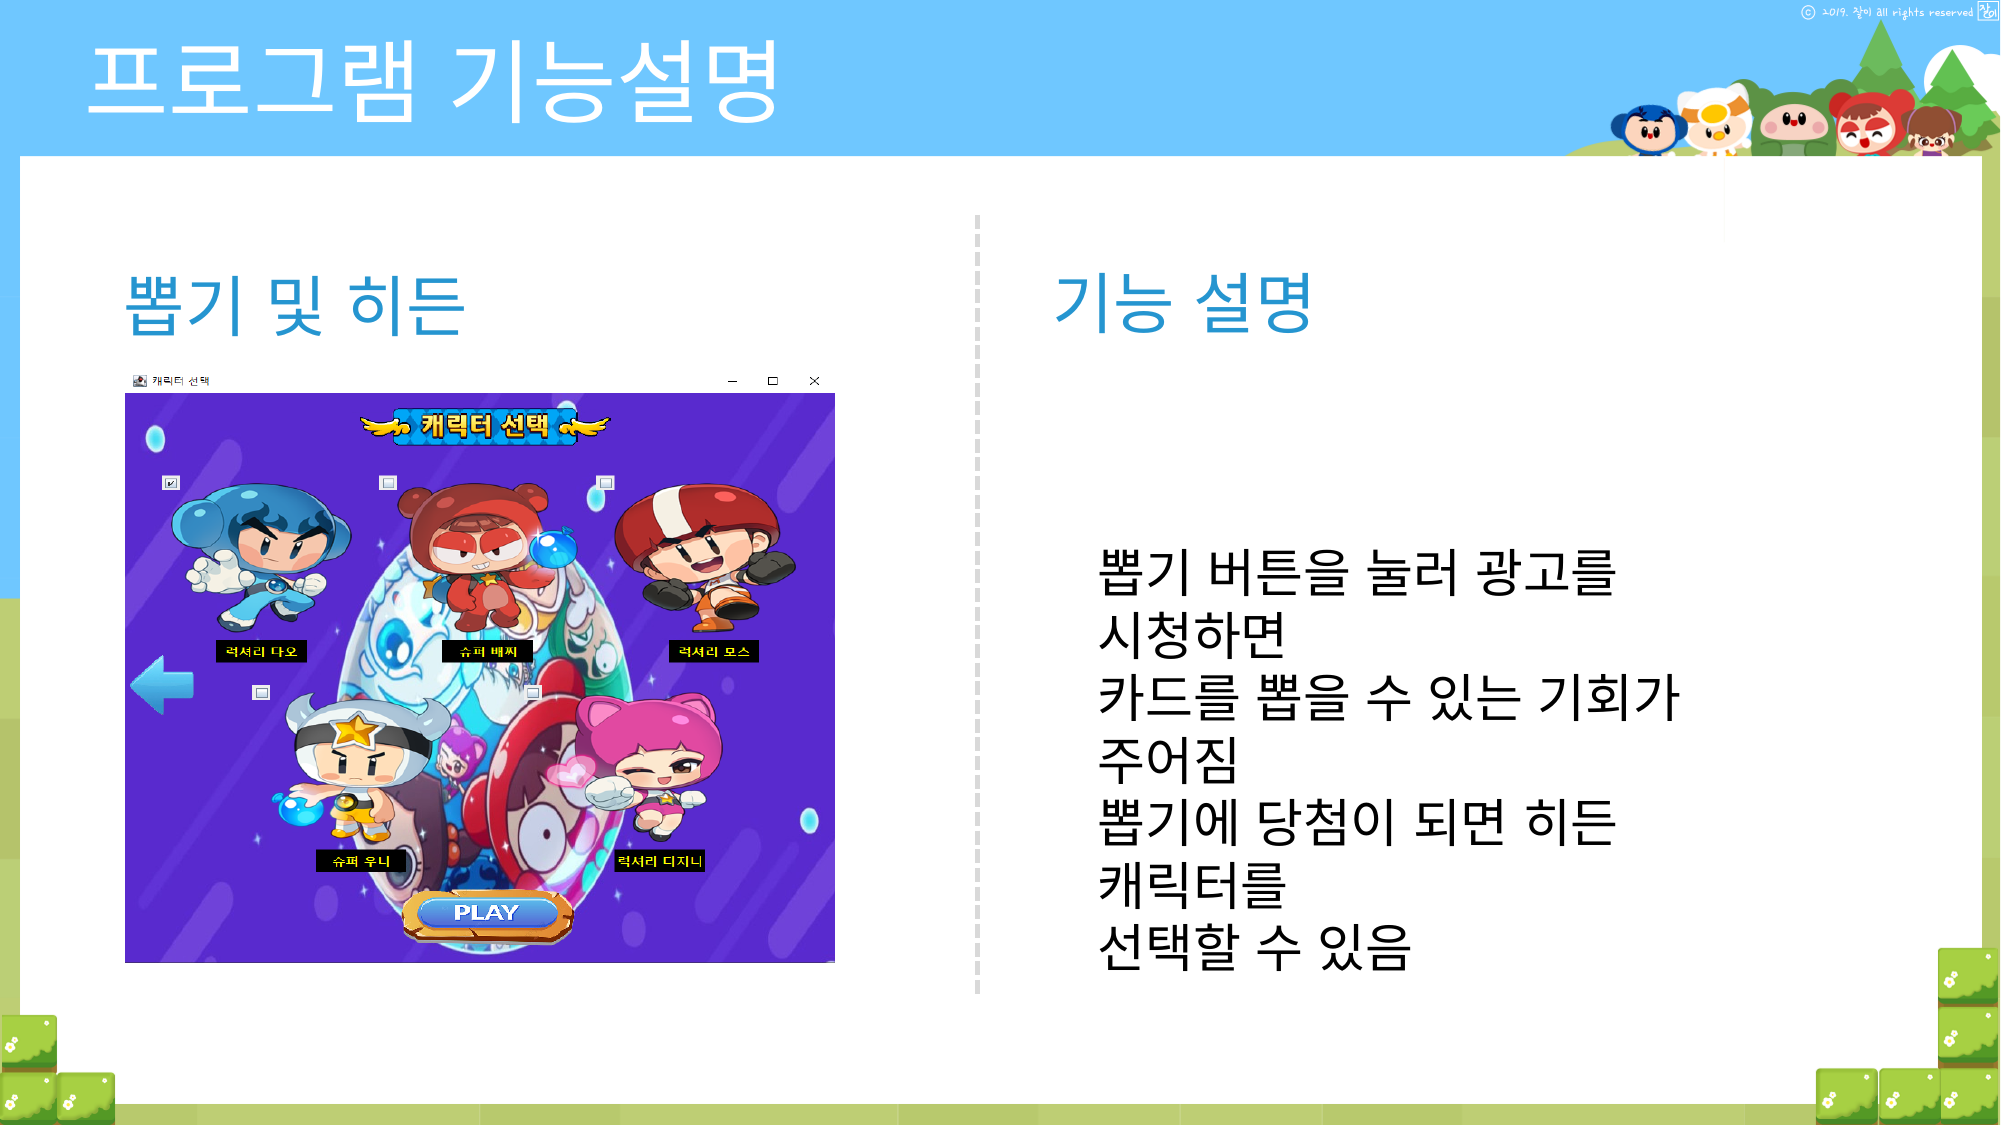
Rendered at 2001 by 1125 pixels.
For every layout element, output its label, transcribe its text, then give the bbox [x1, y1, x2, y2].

title 프로그램 기능설명 [69, 22, 1795, 152]
picture [0, 0, 2001, 1125]
text_box 기능 설명 [969, 214, 977, 350]
text_box 기능 설명 [978, 214, 1400, 350]
text_box 뽑기 버튼을 눌러 광고를 시청하면 카드를 뽑을 수 있는 기회가 주어짐 뽑기에 당첨이 되면 히든 캐릭터를 선택할 수 있음 [1082, 533, 1818, 986]
text_box 뽑기 및 히든 캐릭터 [108, 217, 540, 473]
